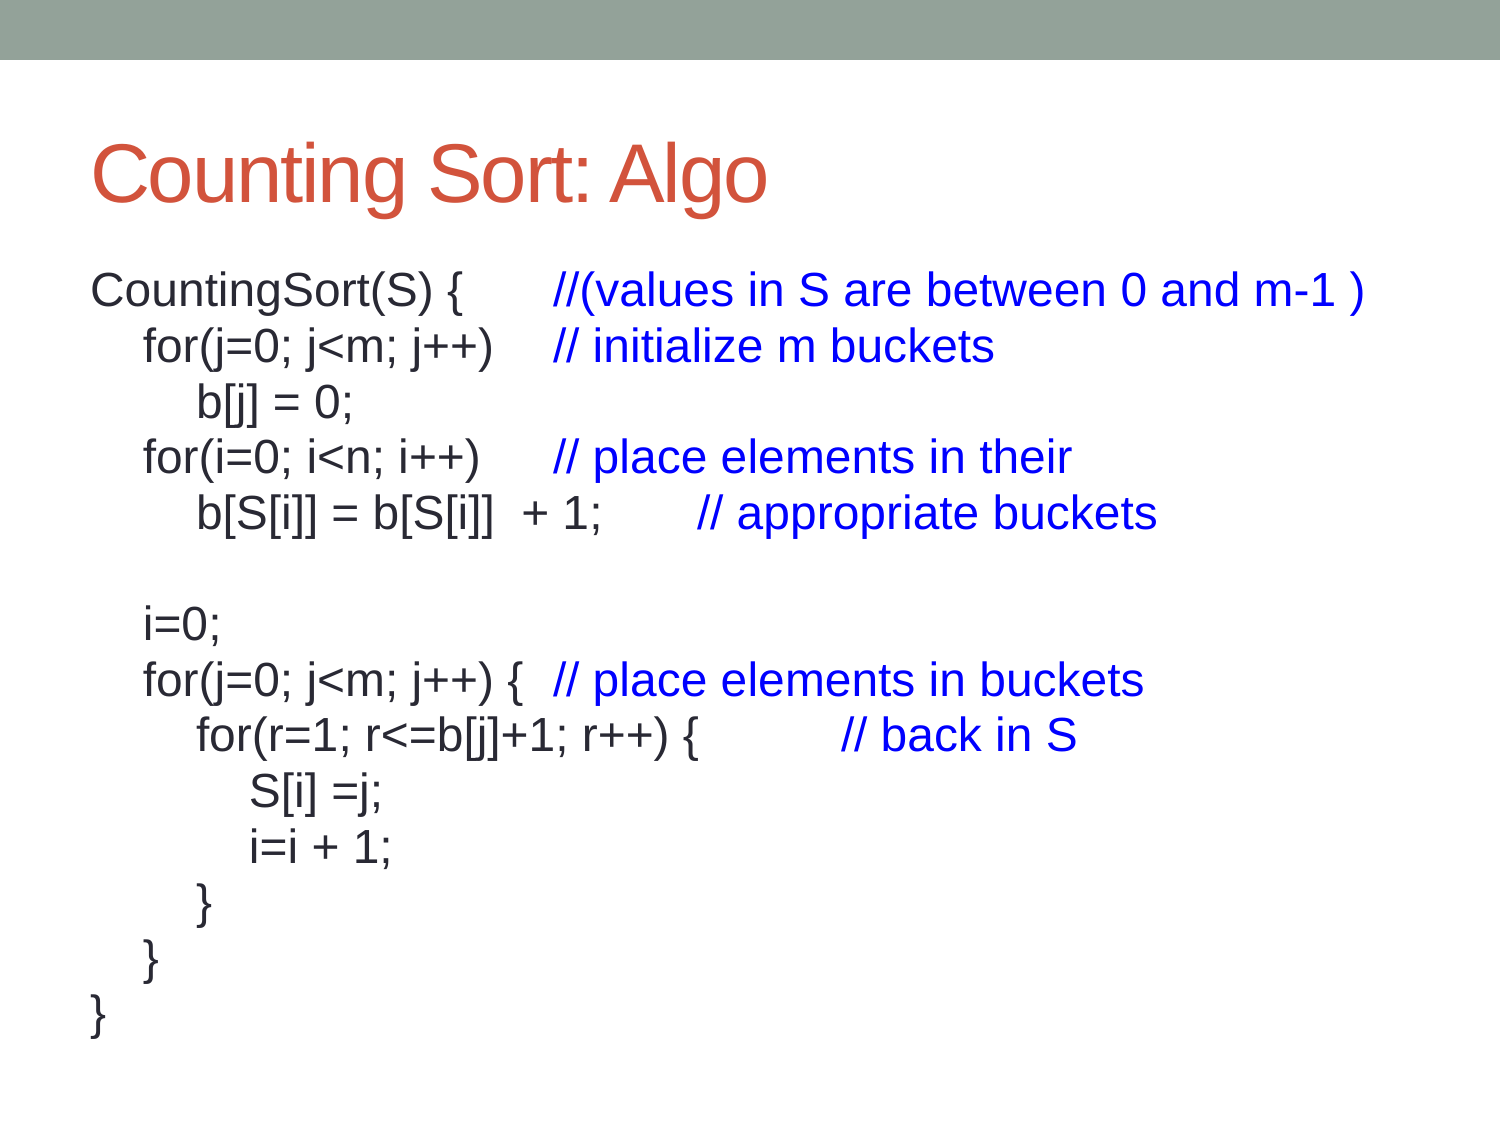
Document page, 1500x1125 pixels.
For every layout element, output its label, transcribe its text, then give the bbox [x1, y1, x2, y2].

title Counting Sort: Algo [75, 87, 1425, 250]
list CountingSort(S) { //(values in S are between 0 and m-1 ) for(j=0; j<m; j++) // initialize m buckets b[j] = 0; for(i=0; i<n; i++) // place elements in their b[S[i]] = b[S[i]] + 1; // appropriate buckets i=0; for(j=0; j<m; j++) { // place elements in buckets for(r=1; r<=b[j]+1; r++) { // back in S S[i] =j; i=i + 1; } } } [75, 262, 1425, 1063]
